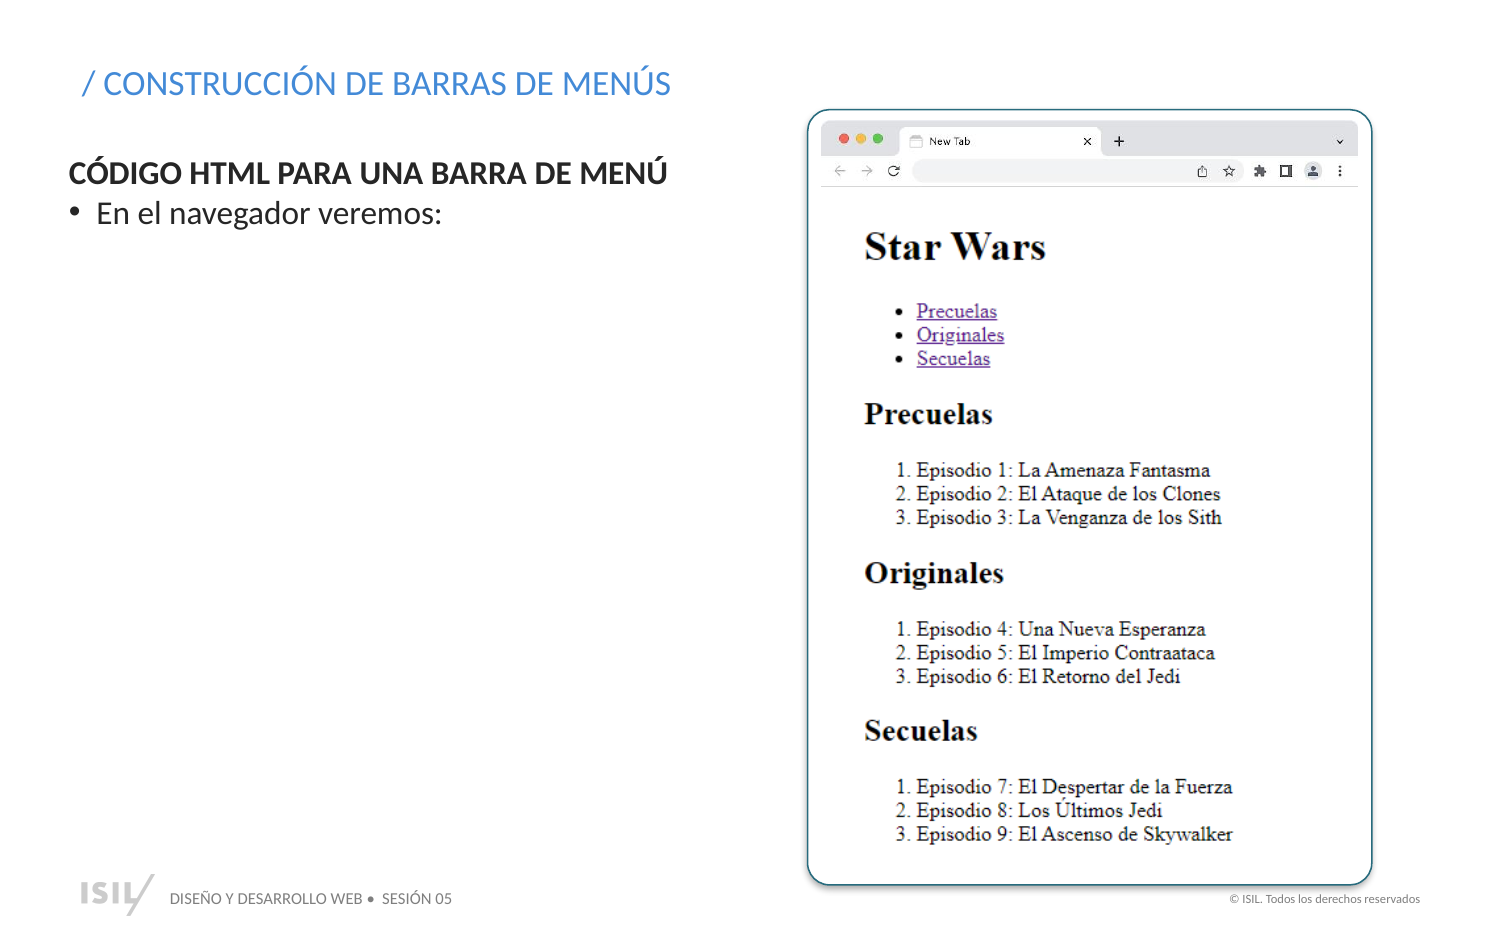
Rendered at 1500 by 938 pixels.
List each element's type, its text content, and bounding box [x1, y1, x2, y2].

picture [820, 119, 1359, 875]
text_box [807, 109, 1372, 885]
text_box CÓDIGO HTML PARA UNA BARRA DE MENÚ En el navegador veremos: [66, 151, 693, 232]
text_box / CONSTRUCCIÓN DE BARRAS DE MENÚS [66, 52, 1249, 111]
